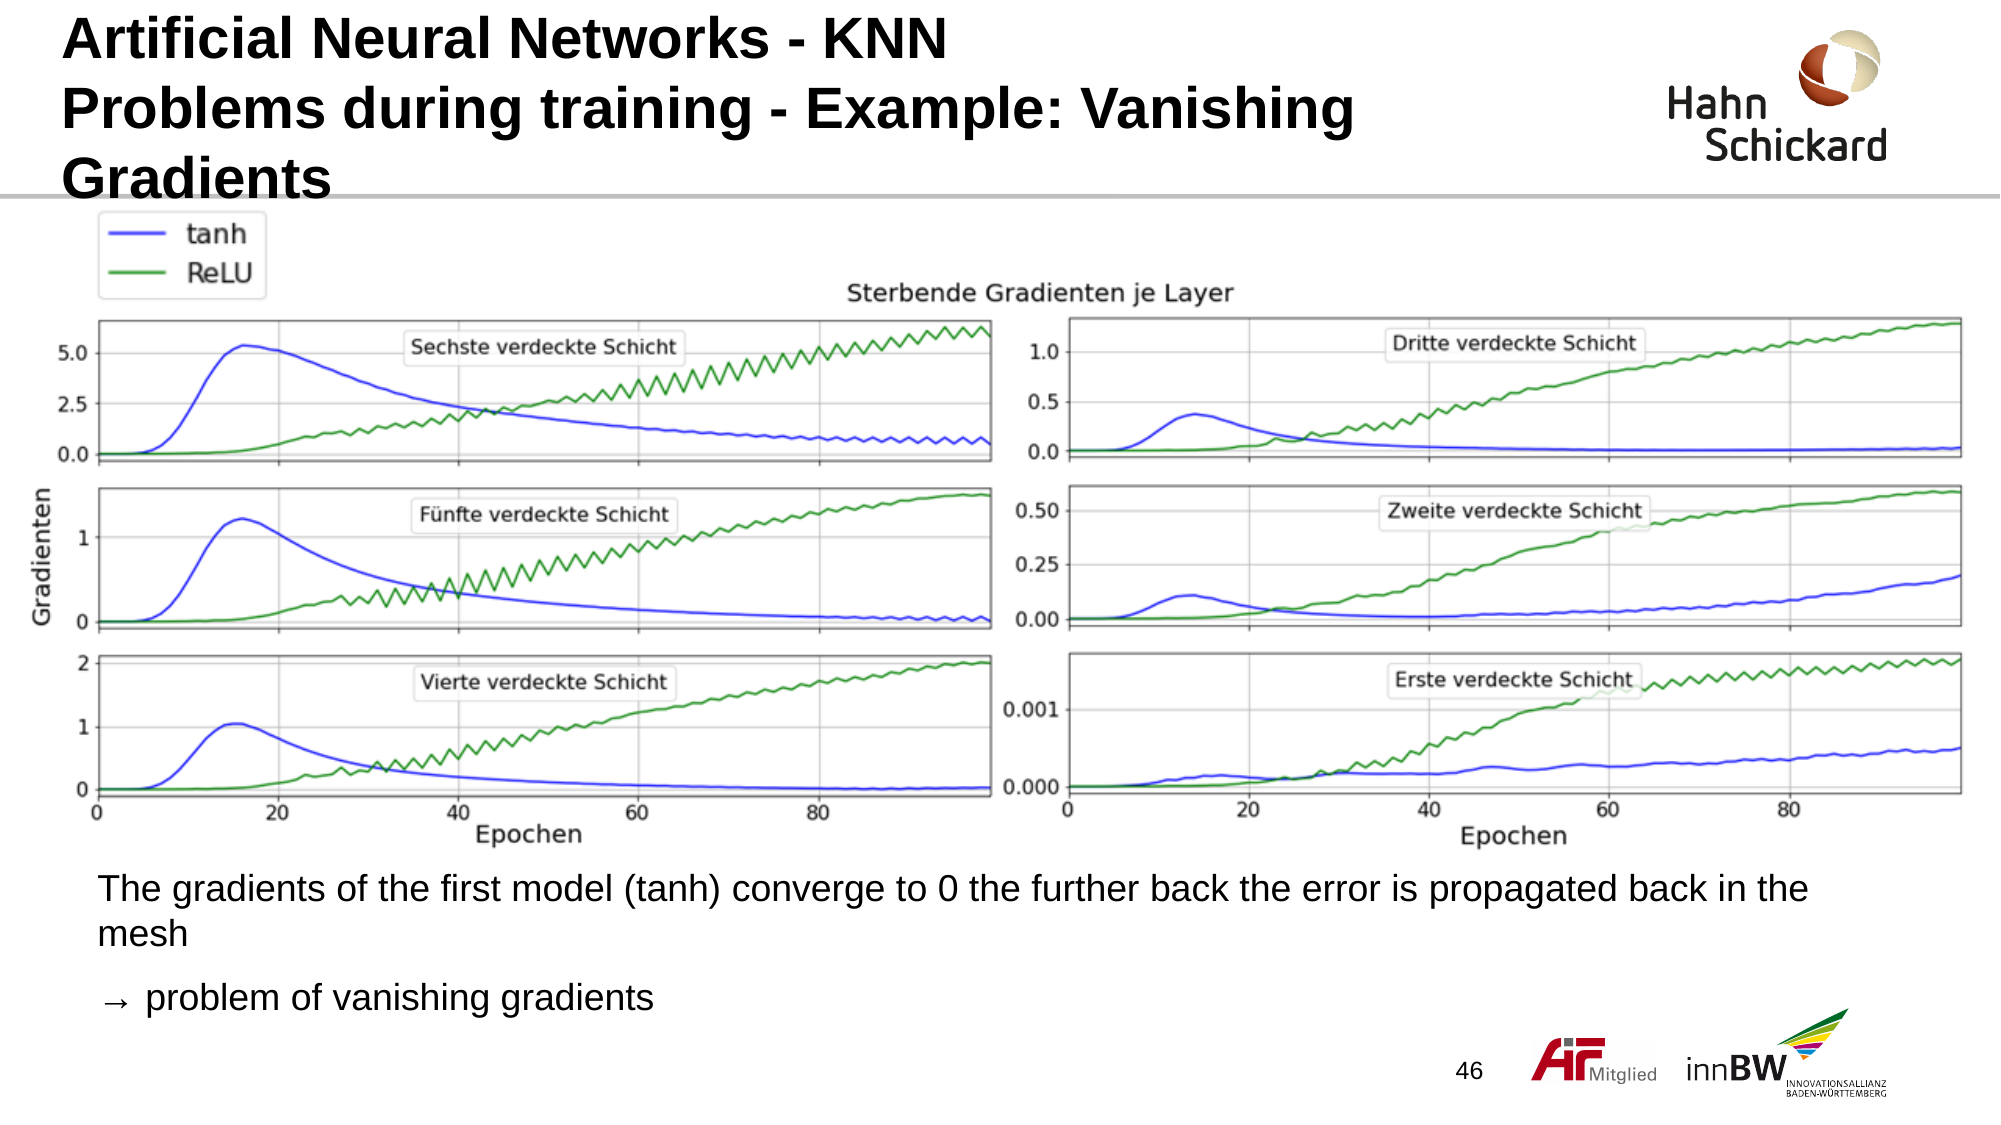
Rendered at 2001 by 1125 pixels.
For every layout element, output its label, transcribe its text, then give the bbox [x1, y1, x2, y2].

picture [14, 206, 1973, 858]
picture [1669, 30, 1886, 161]
slide_number 46 [1386, 1039, 1504, 1100]
title Artificial Neural Networks - KNN Problems during training - Example: Vanishing Gradients [40, 54, 1624, 206]
text_box The gradients of the first model (tanh) converge to 0 the further back the error is propagated back in the mesh → problem of vanishing gradients [82, 868, 1887, 1026]
picture [1531, 1038, 1656, 1084]
